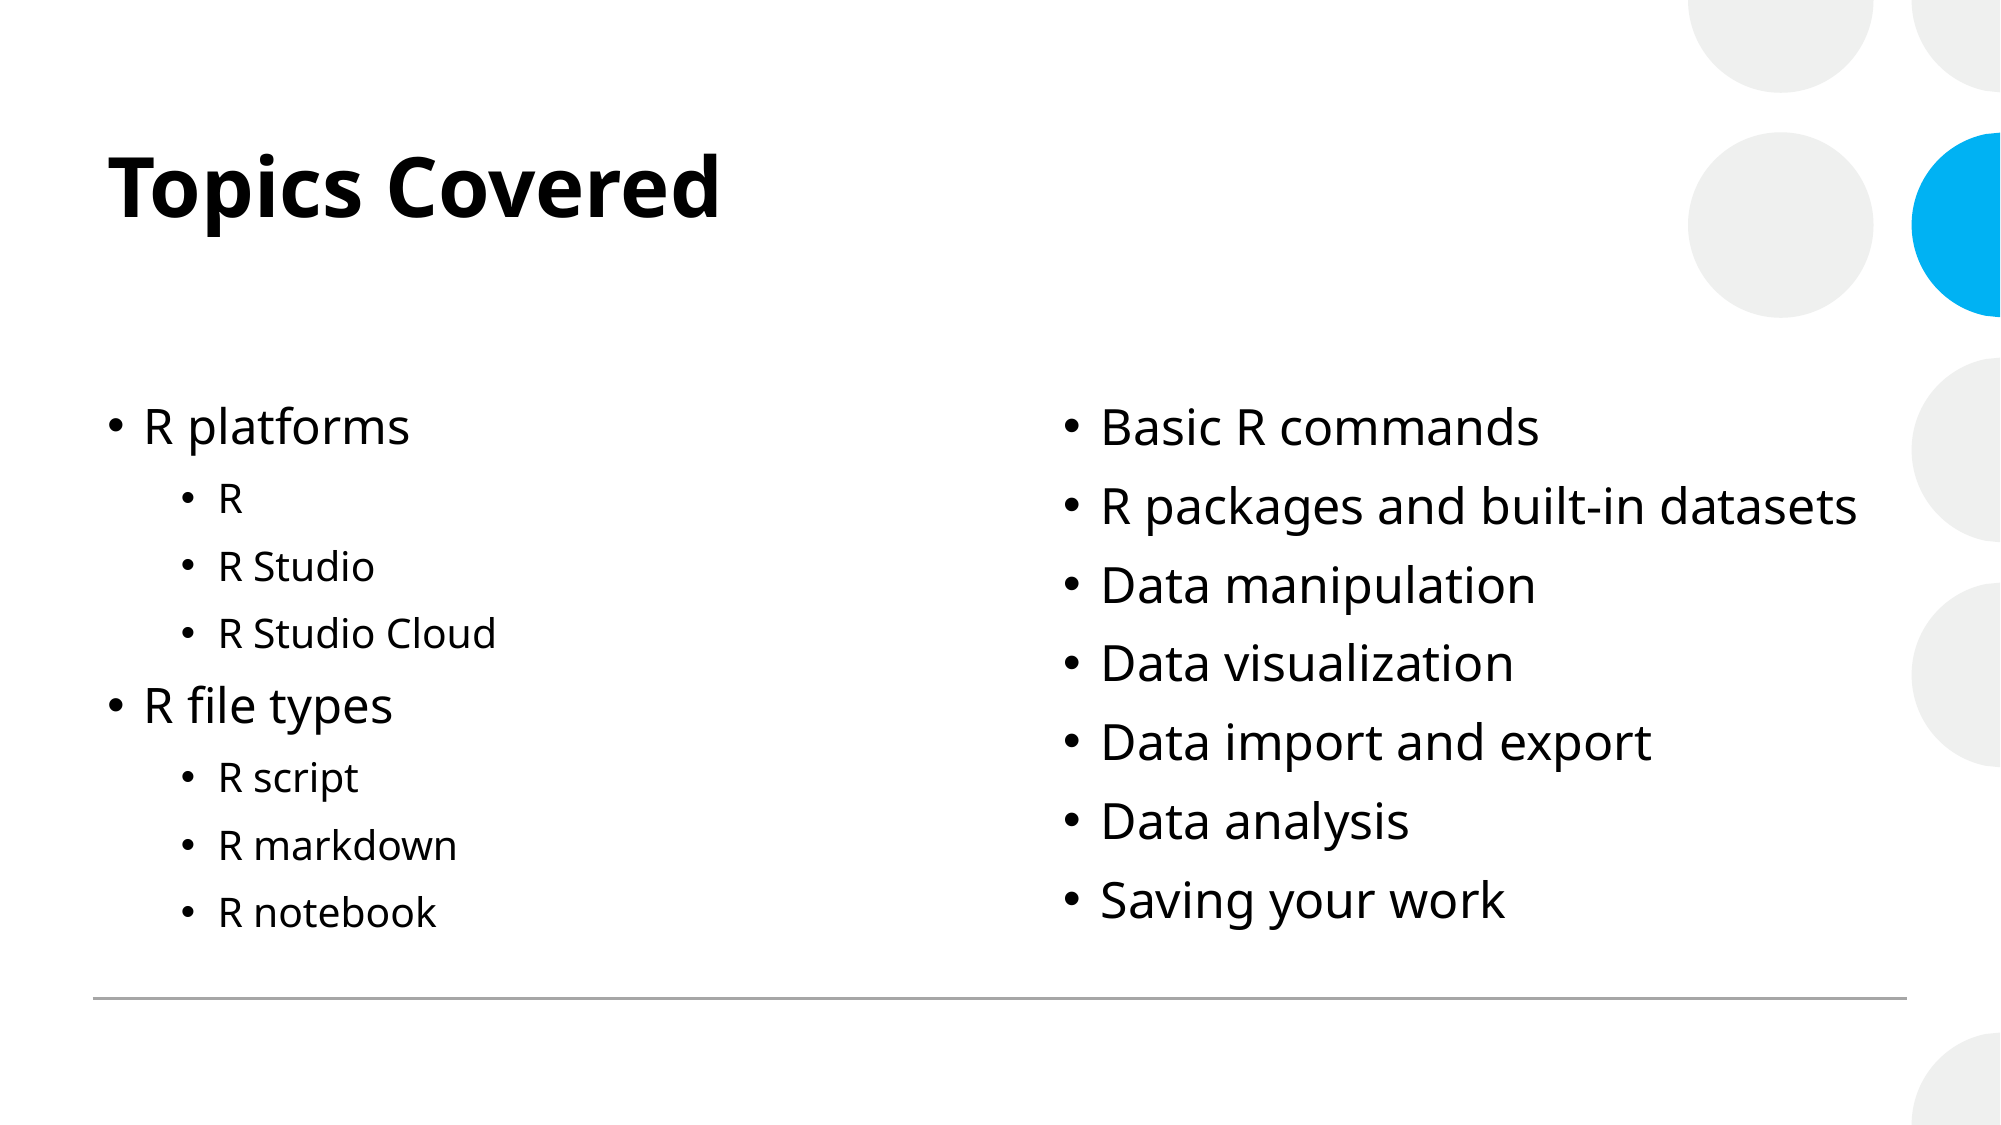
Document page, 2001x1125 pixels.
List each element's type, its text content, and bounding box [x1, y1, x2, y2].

list Basic R commands R packages and built-in datasets Data manipulation Data visualization Data import and export Data analysis Saving your work [1048, 388, 1908, 946]
title Topics Covered [92, 126, 1297, 335]
list R platforms R R Studio R Studio Cloud R file types R script R markdown R notebook [92, 388, 952, 946]
